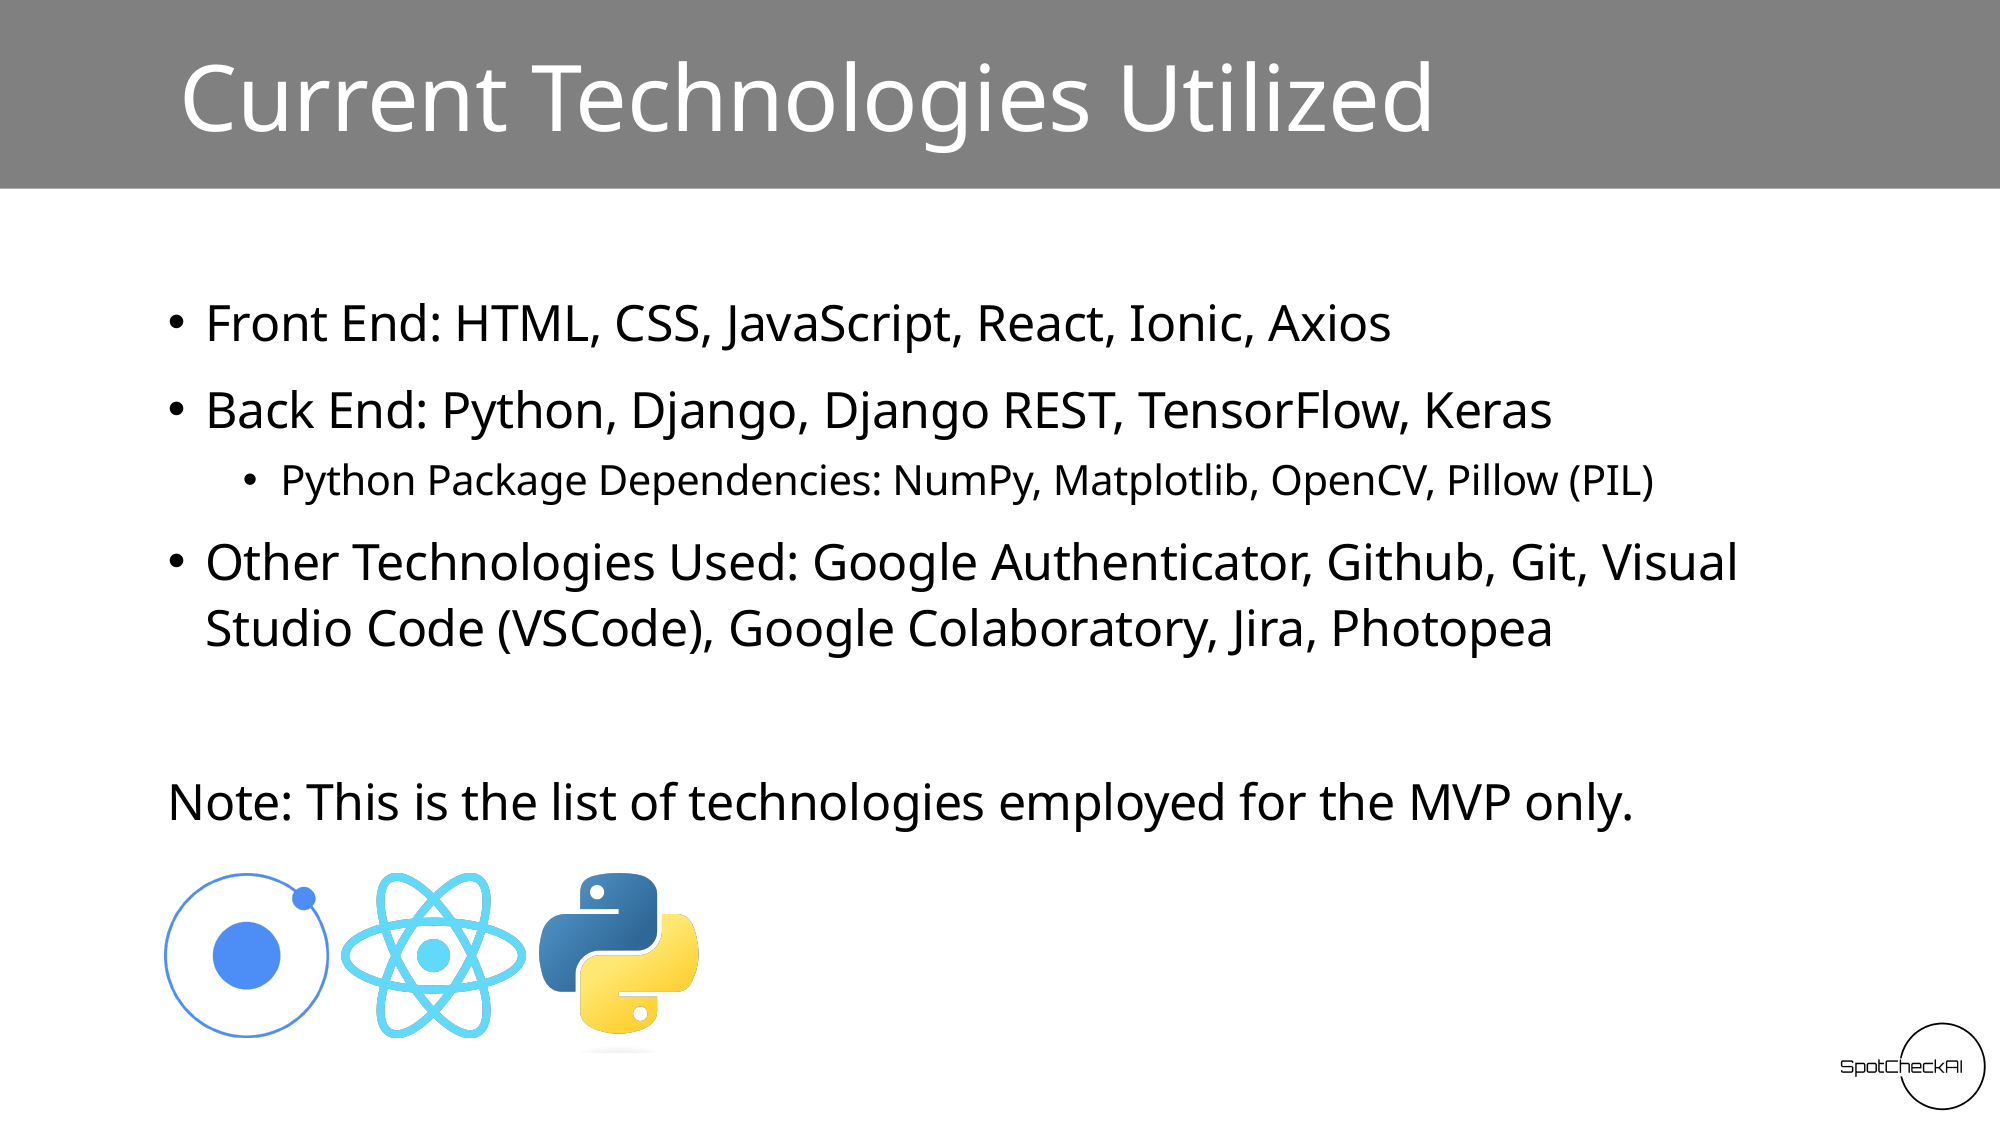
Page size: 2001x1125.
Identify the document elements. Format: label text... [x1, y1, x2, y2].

picture [339, 873, 528, 1038]
list Front End: HTML, CSS, JavaScript, React, Ionic, Axios Back End: Python, Django, Django REST, TensorFlow, Keras Python Package Dependencies: NumPy, Matplotlib, OpenCV, Pillow (PIL) Other Technologies Used: Google Authenticator, Github, Git, Visual Studio Code (VSCode), Google Colaboratory, Jira, Photopea Note: This is the list of technologies employed for the MVP only. [152, 278, 1848, 986]
title Current Technologies Utilized [164, 31, 1710, 159]
picture [539, 873, 704, 1053]
picture [1837, 1020, 1989, 1114]
picture [164, 873, 329, 1038]
